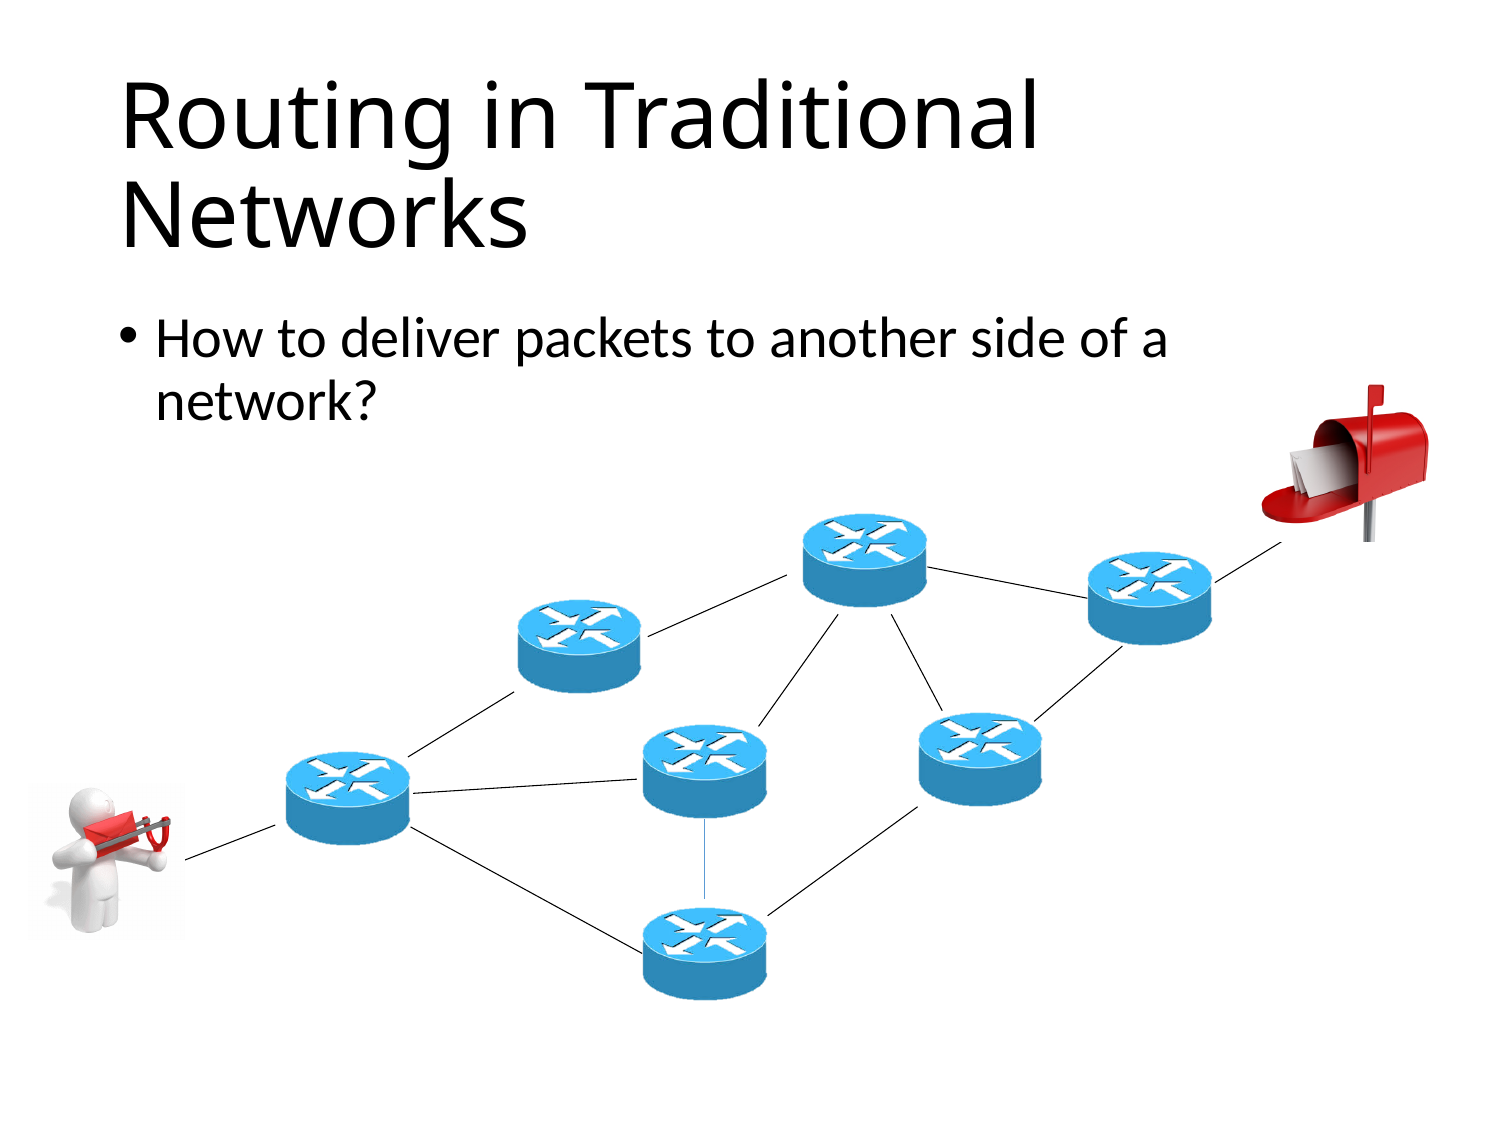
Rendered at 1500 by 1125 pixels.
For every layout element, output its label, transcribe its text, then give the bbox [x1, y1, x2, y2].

picture [1087, 550, 1213, 647]
picture [28, 783, 185, 940]
picture [285, 750, 411, 846]
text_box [1034, 645, 1123, 722]
list How to deliver packets to another side of a network? [103, 299, 1397, 470]
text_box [407, 691, 515, 758]
picture [642, 723, 768, 819]
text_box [758, 614, 839, 727]
picture [917, 711, 1043, 807]
picture [801, 511, 928, 608]
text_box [410, 826, 643, 954]
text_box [647, 574, 787, 637]
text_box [413, 779, 637, 794]
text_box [891, 614, 943, 711]
picture [642, 905, 768, 1002]
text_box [927, 566, 1088, 599]
title Routing in Traditional Networks [103, 59, 1397, 278]
picture [1239, 377, 1459, 542]
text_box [1214, 517, 1322, 583]
picture [516, 598, 643, 694]
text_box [767, 806, 918, 916]
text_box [185, 824, 276, 862]
